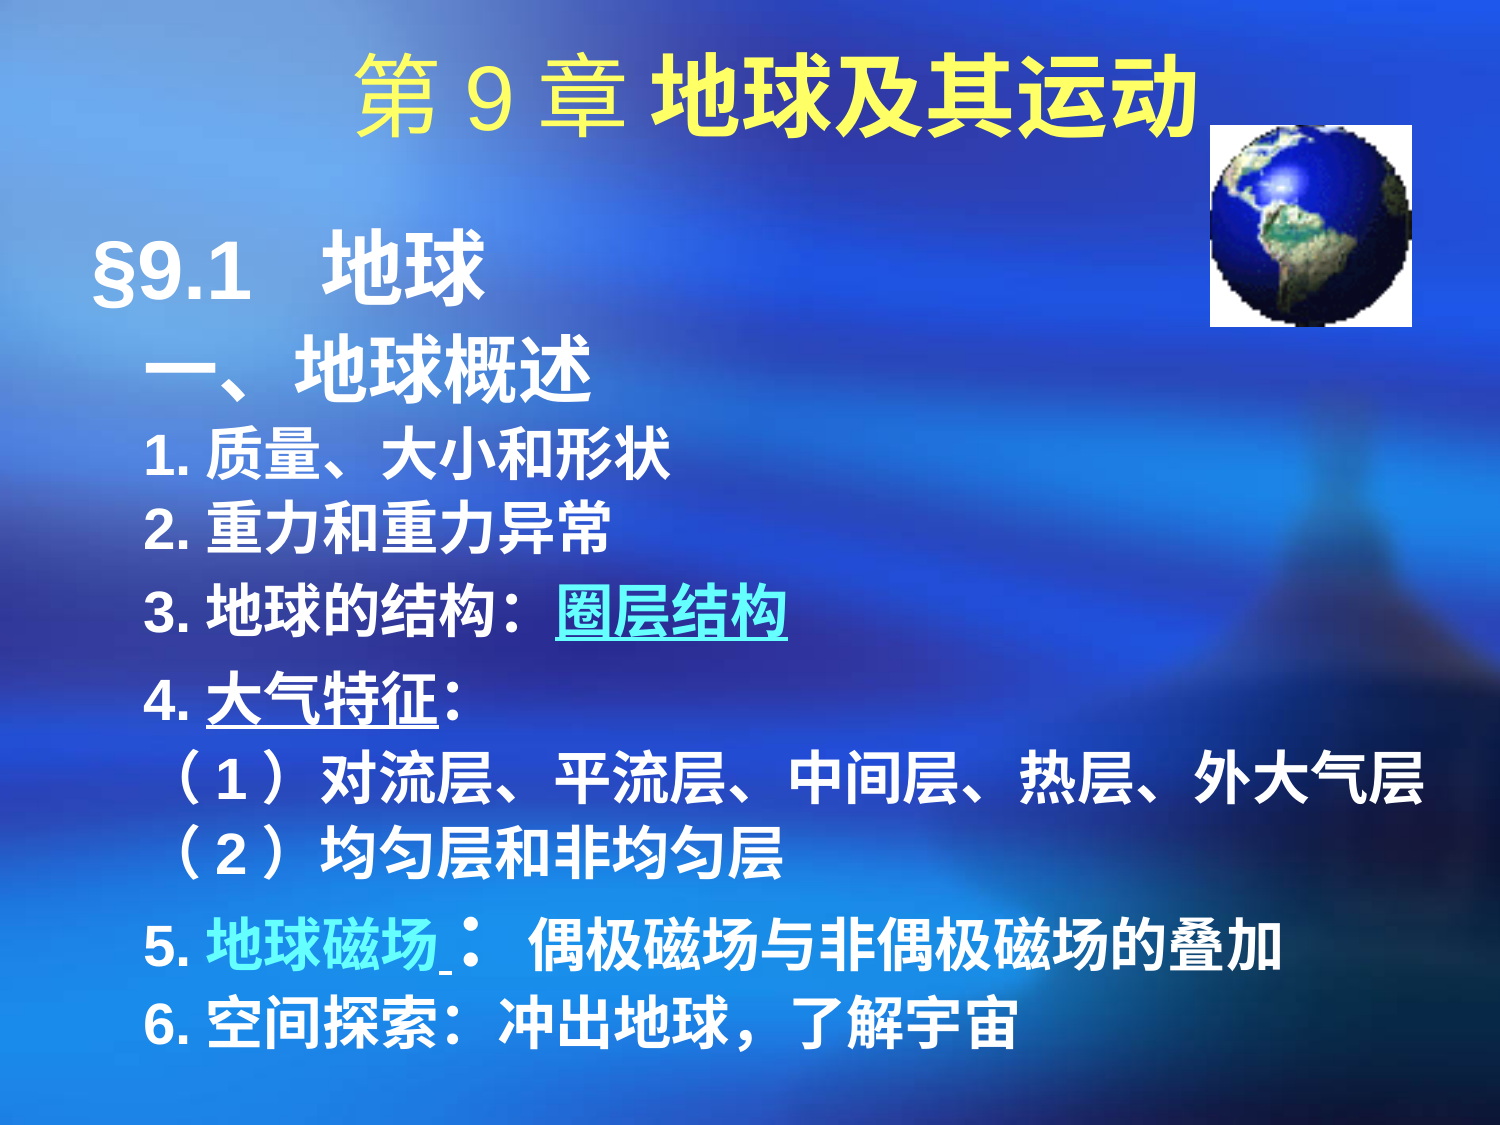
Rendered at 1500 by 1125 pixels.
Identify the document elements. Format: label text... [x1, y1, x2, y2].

picture [0, 0, 1500, 1125]
title 第9章 地球及其运动 [135, 0, 1416, 188]
list §9.1 地球 一、地球概述 1.质量、大小和形状 2.重力和重力异常 3.地球的结构：圈层结构 4.大气特征： （1）对流层、平流层、中间层、热层、外大气层 （2）均匀层和非均匀层 5.地球磁场 ：偶极磁场与非偶极磁场的叠加 6.空间探索：冲出地球，了解宇宙 [53, 220, 1455, 1094]
